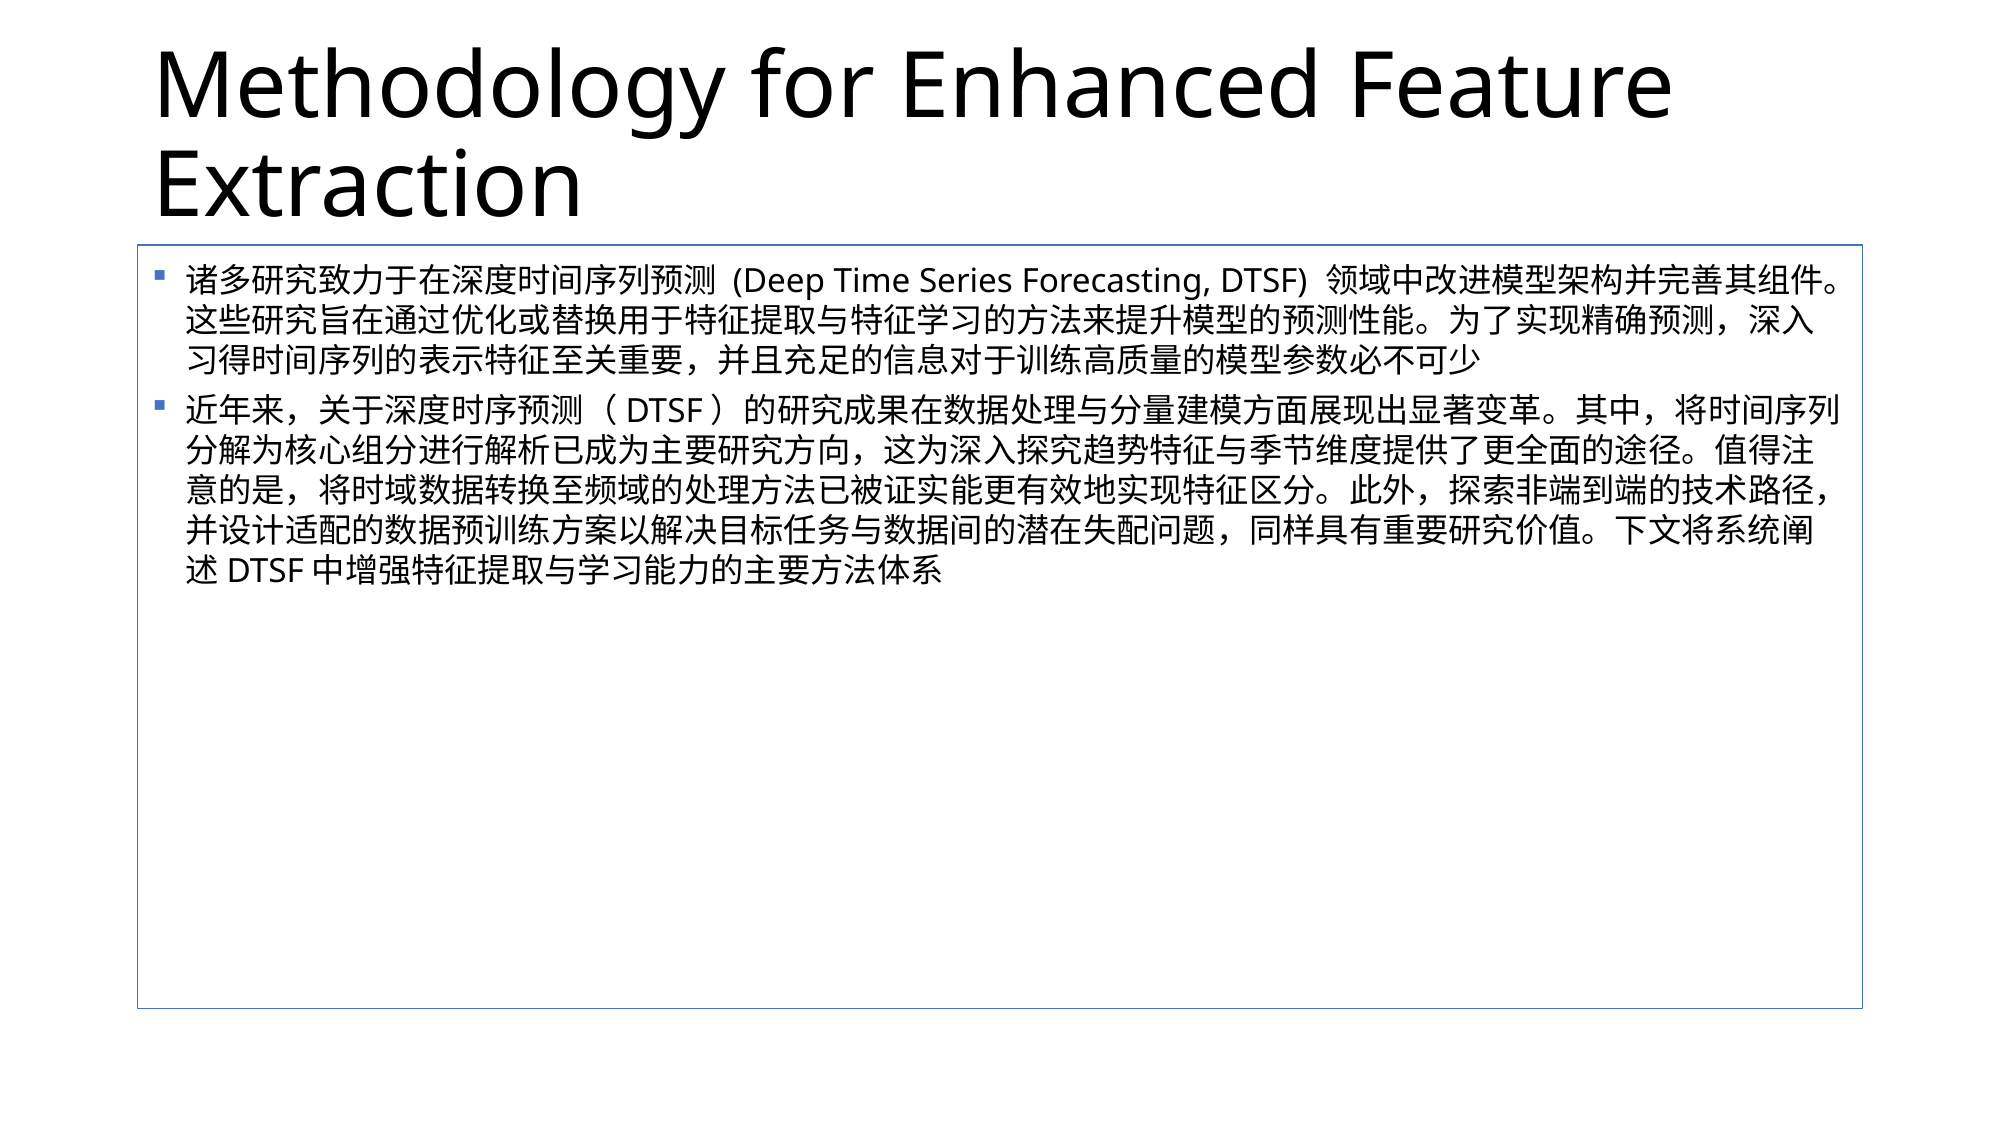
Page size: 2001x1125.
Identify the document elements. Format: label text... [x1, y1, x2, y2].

title Methodology for Enhanced Feature Extraction [137, 28, 1863, 244]
text_box 诸多研究致力于在深度时间序列预测 (Deep Time Series Forecasting, DTSF) 领域中改进模型架构并完善其组件。这些研究旨在通过优化或替换用于特征提取与特征学习的方法来提升模型的预测性能。为了实现精确预测，深入习得时间序列的表示特征至关重要，并且充足的信息对于训练高质量的模型参数必不可少 近年来，关于深度时序预测（DTSF）的研究成果在数据处理与分量建模方面展现出显著变革。其中，将时间序列分解为核心组分进行解析已成为主要研究方向，这为深入探究趋势特征与季节维度提供了更全面的途径。值得注意的是，将时域数据转换至频域的处理方法已被证实能更有效地实现特征区分。此外，探索非端到端的技术路径，并设计适配的数据预训练方案以解决目标任务与数据间的潜在失配问题，同样具有重要研究价值。下文将系统阐述DTSF中增强特征提取与学习能力的主要方法体系 [137, 244, 1863, 1009]
